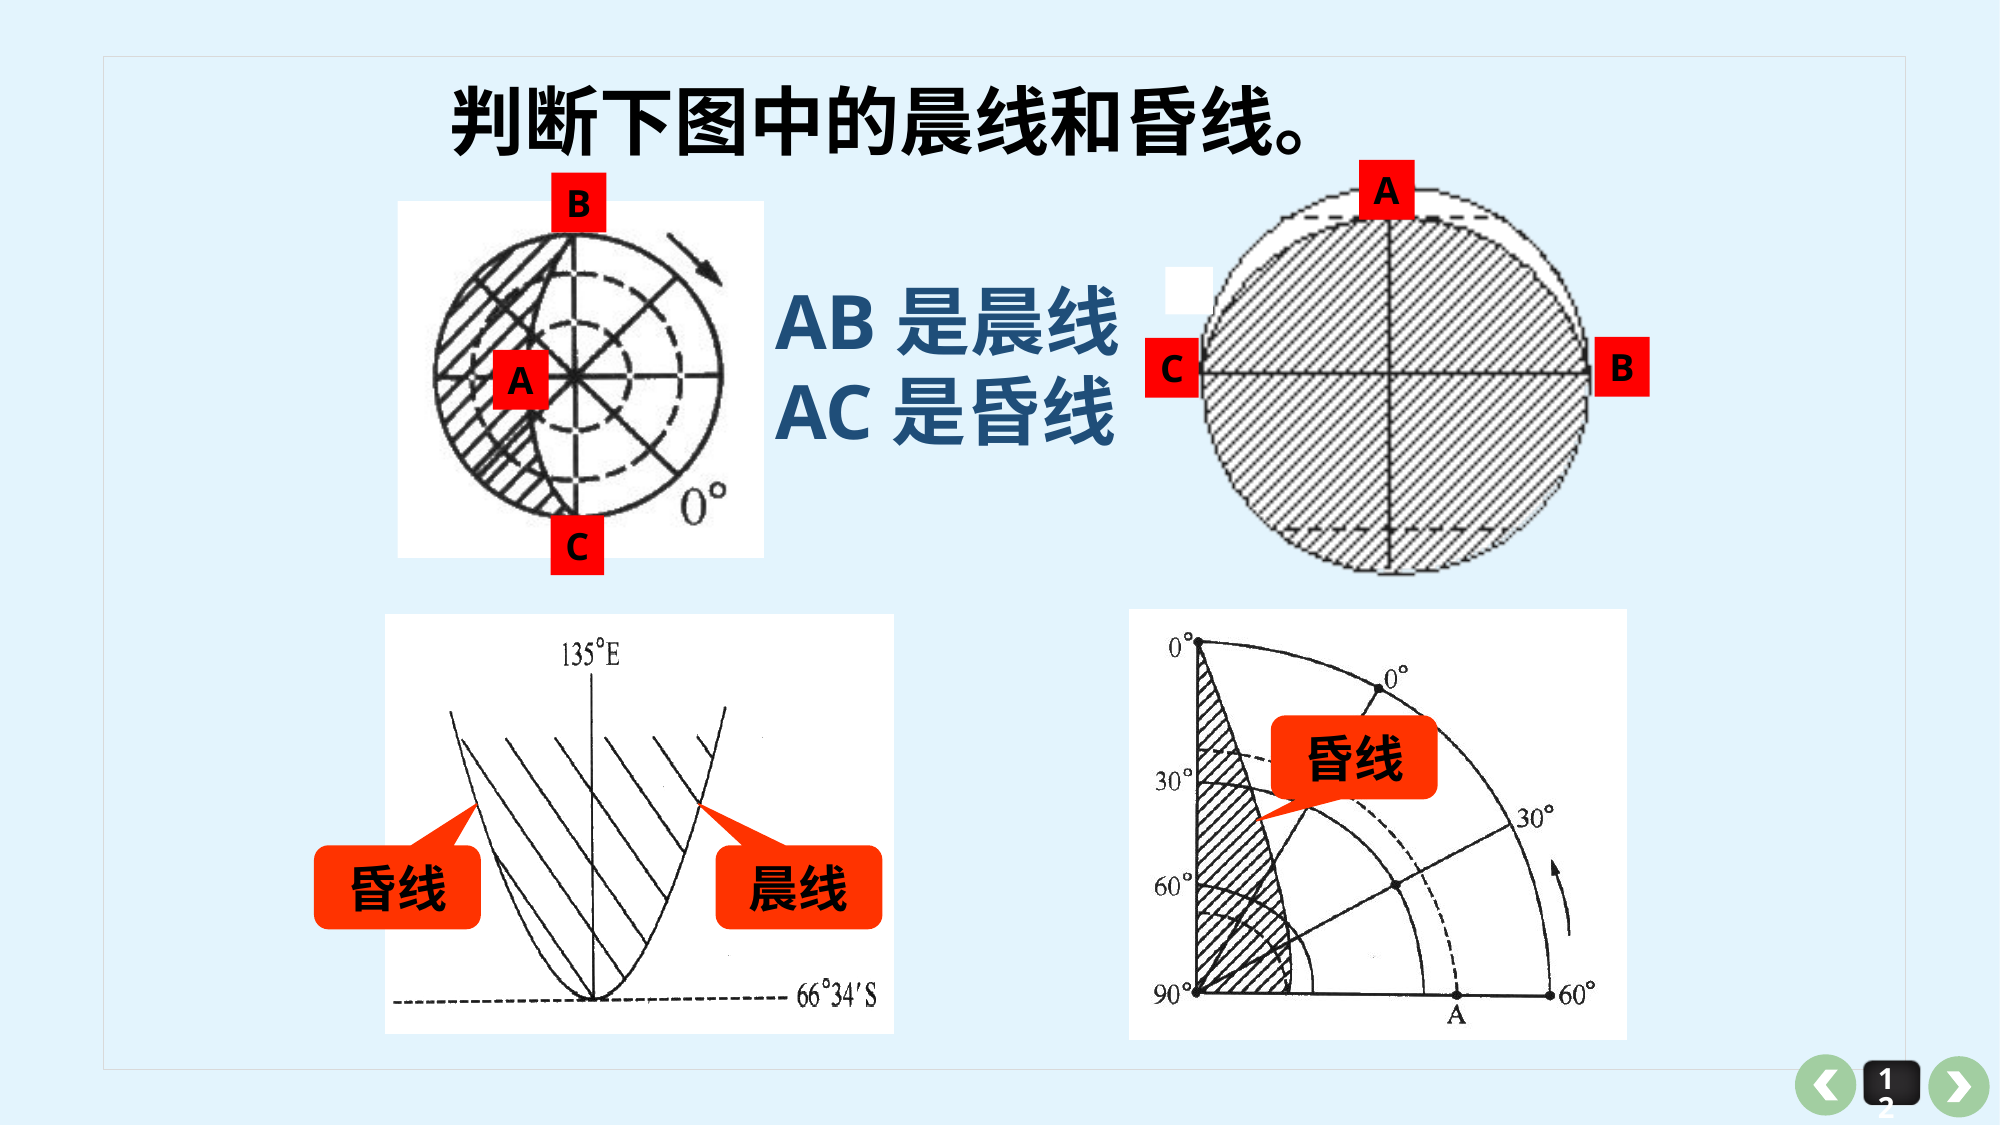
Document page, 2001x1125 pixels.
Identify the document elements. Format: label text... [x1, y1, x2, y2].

picture [1860, 1056, 1925, 1110]
text_box AB是晨线 AC是昏线 [764, 267, 1136, 462]
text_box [1145, 159, 1650, 587]
text_box 判断下图中的晨线和昏线。 [434, 67, 1365, 173]
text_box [397, 172, 764, 577]
picture [385, 614, 894, 1034]
picture [1129, 609, 1627, 1040]
text_box 昏线 [314, 846, 385, 929]
